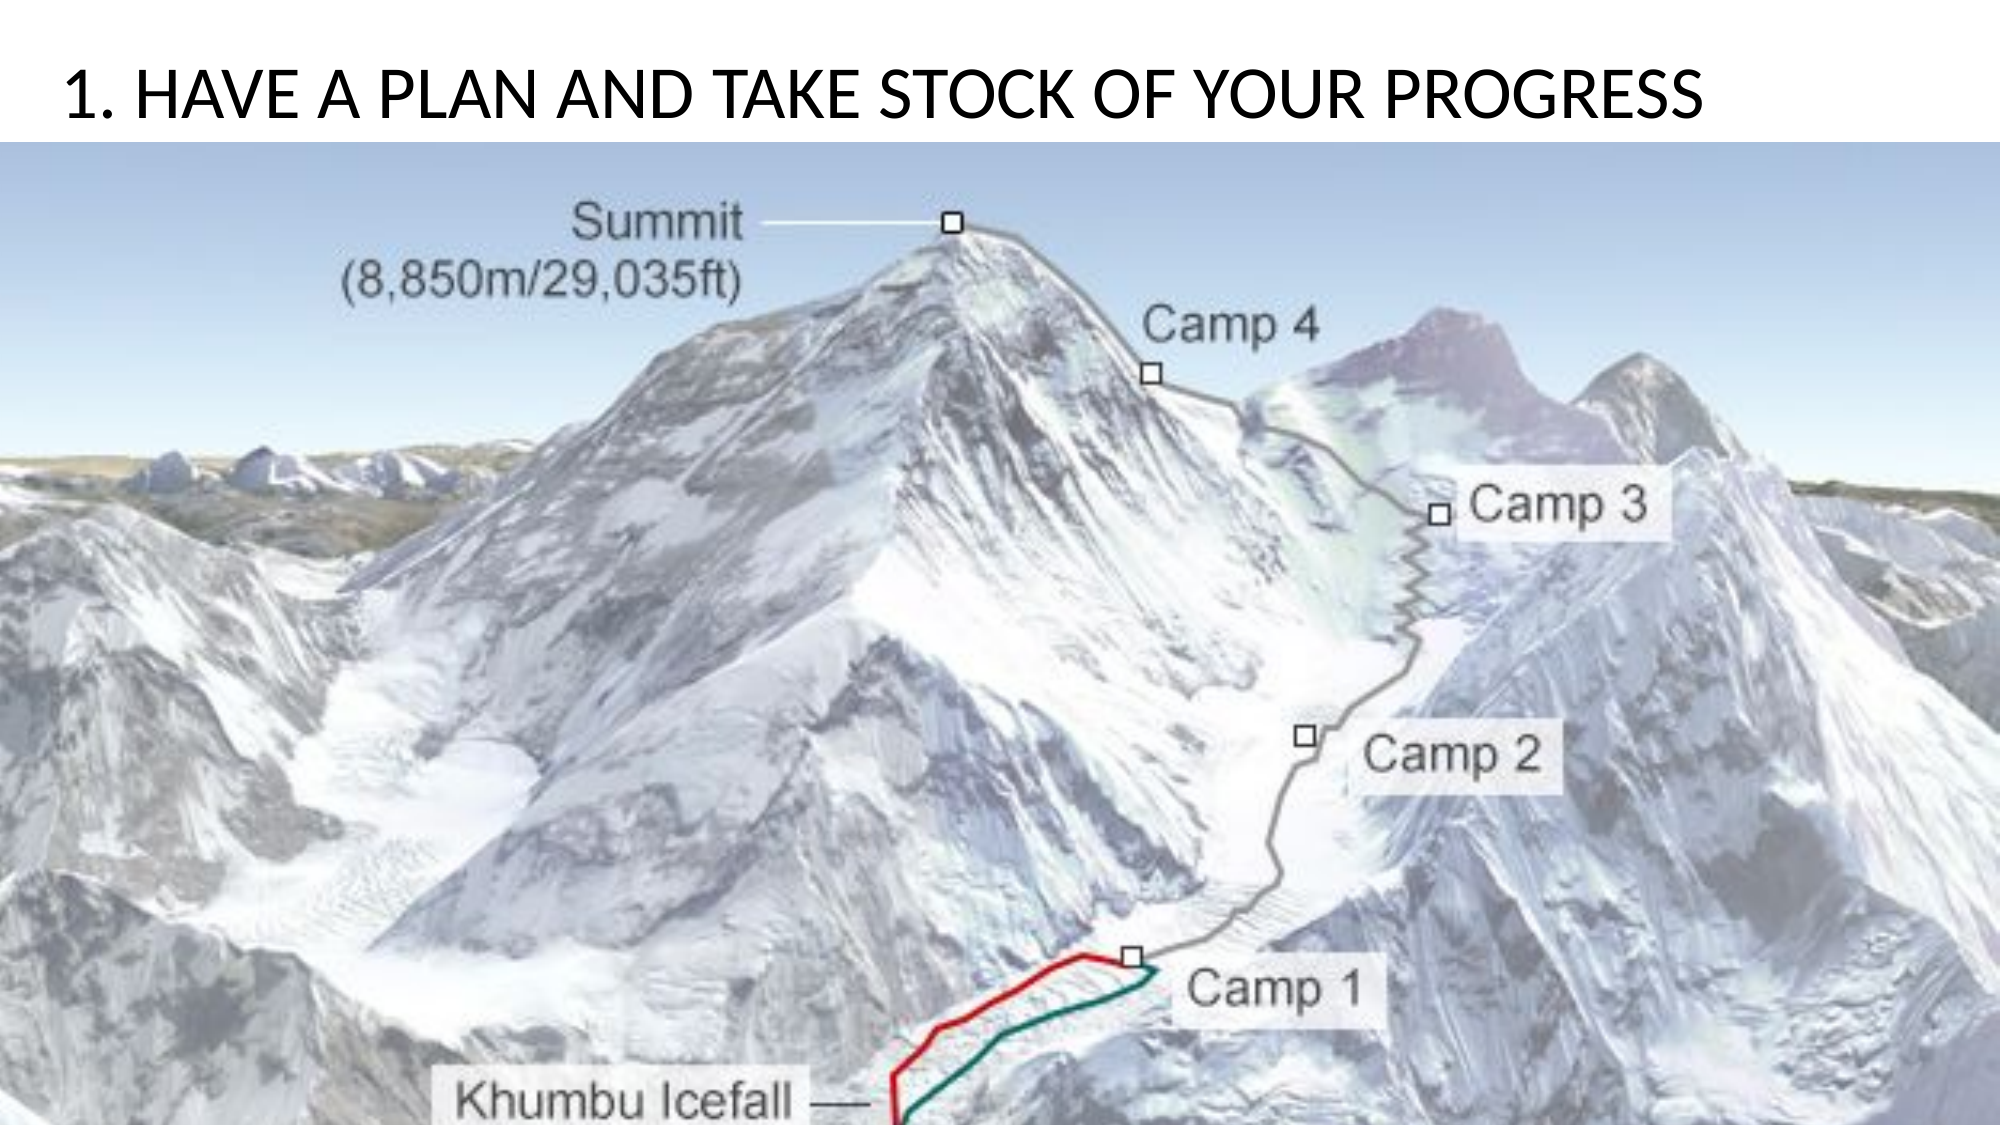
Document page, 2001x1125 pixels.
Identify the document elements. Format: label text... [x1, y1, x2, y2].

text_box 1. HAVE A PLAN AND TAKE STOCK OF YOUR PROGRESS [45, 36, 1807, 142]
picture [0, 142, 2000, 1125]
